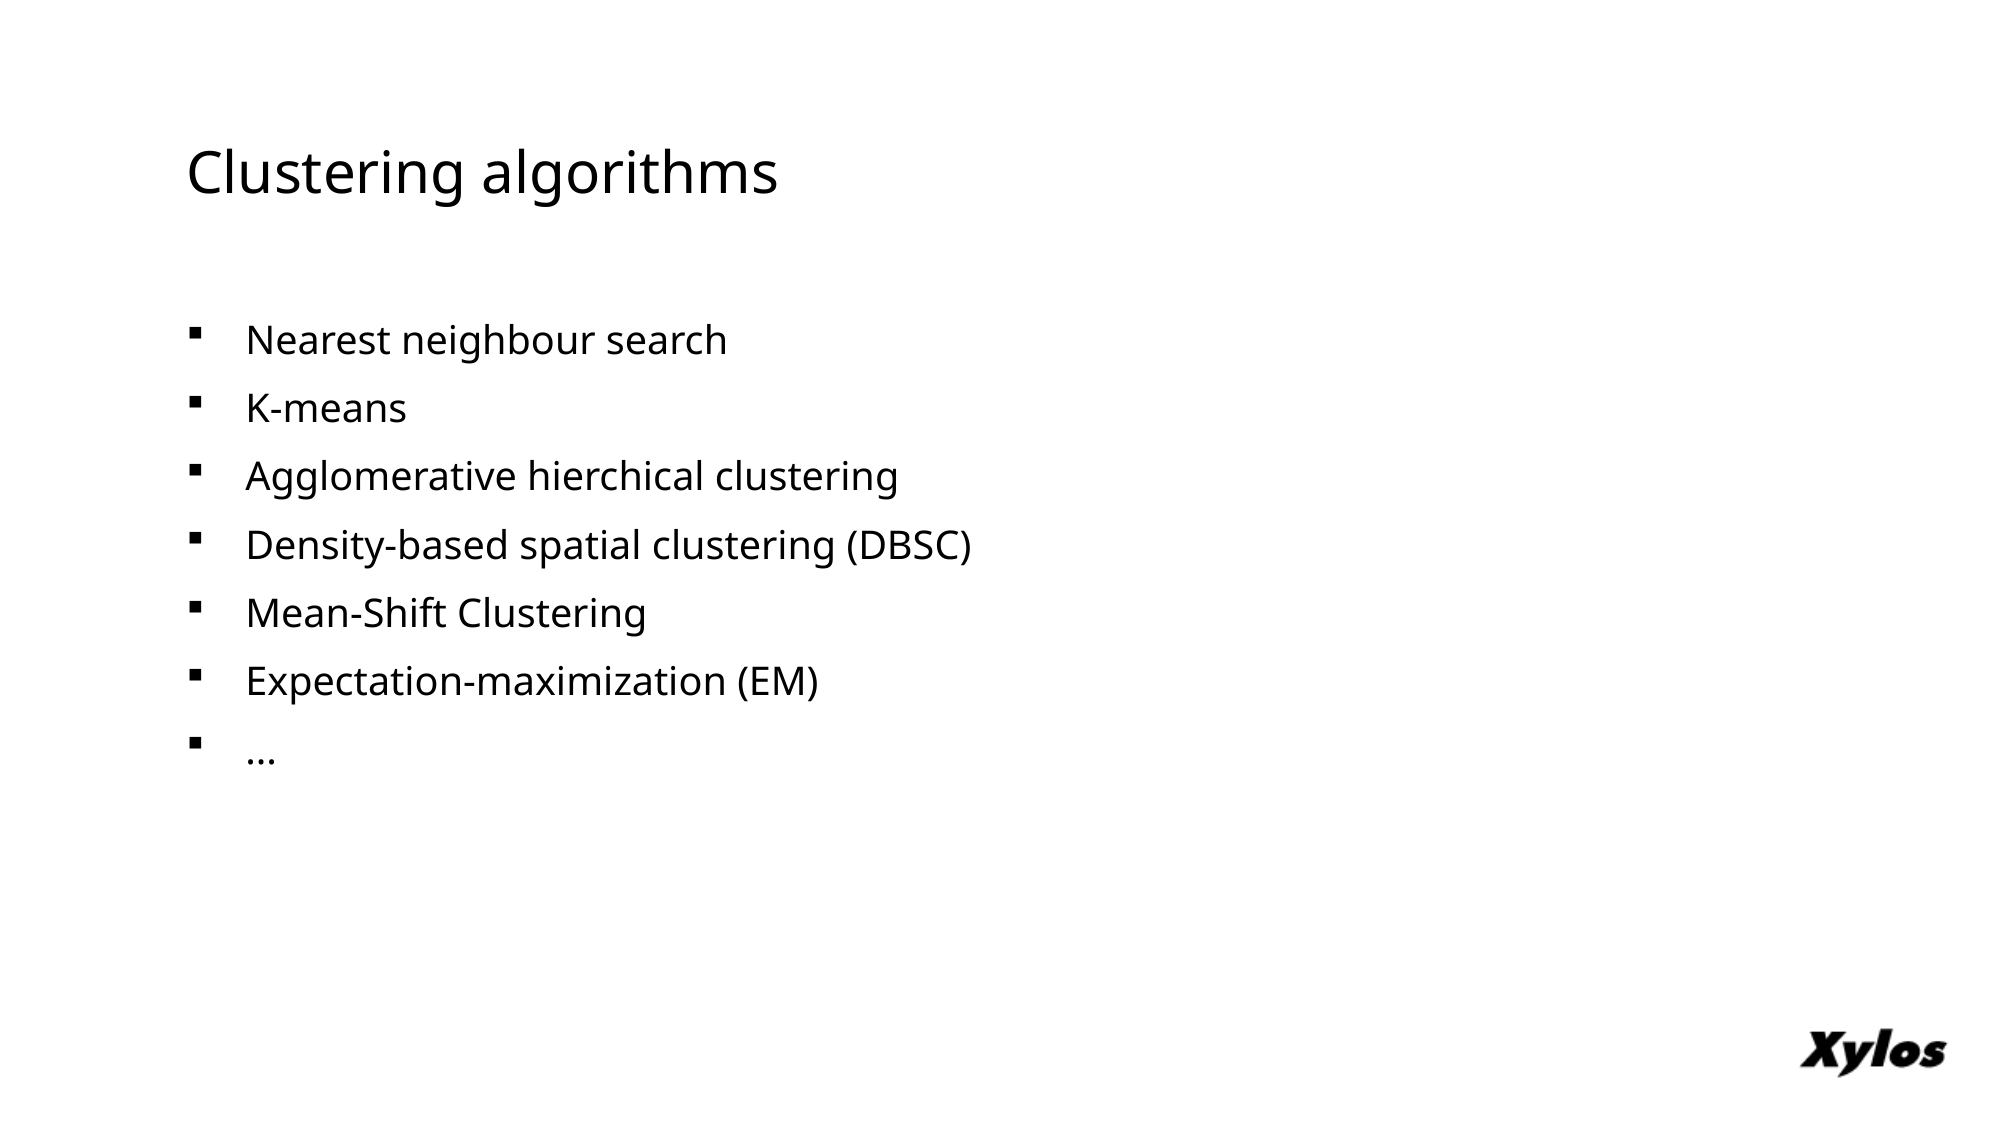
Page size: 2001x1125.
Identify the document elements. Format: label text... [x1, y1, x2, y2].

picture [1796, 1021, 2000, 1125]
title Clustering algorithms [171, 129, 1825, 219]
list Nearest neighbour search K-means Agglomerative hierchical clustering Density-based spatial clustering (DBSC) Mean-Shift Clustering Expectation-maximization (EM) ... [171, 307, 1825, 898]
